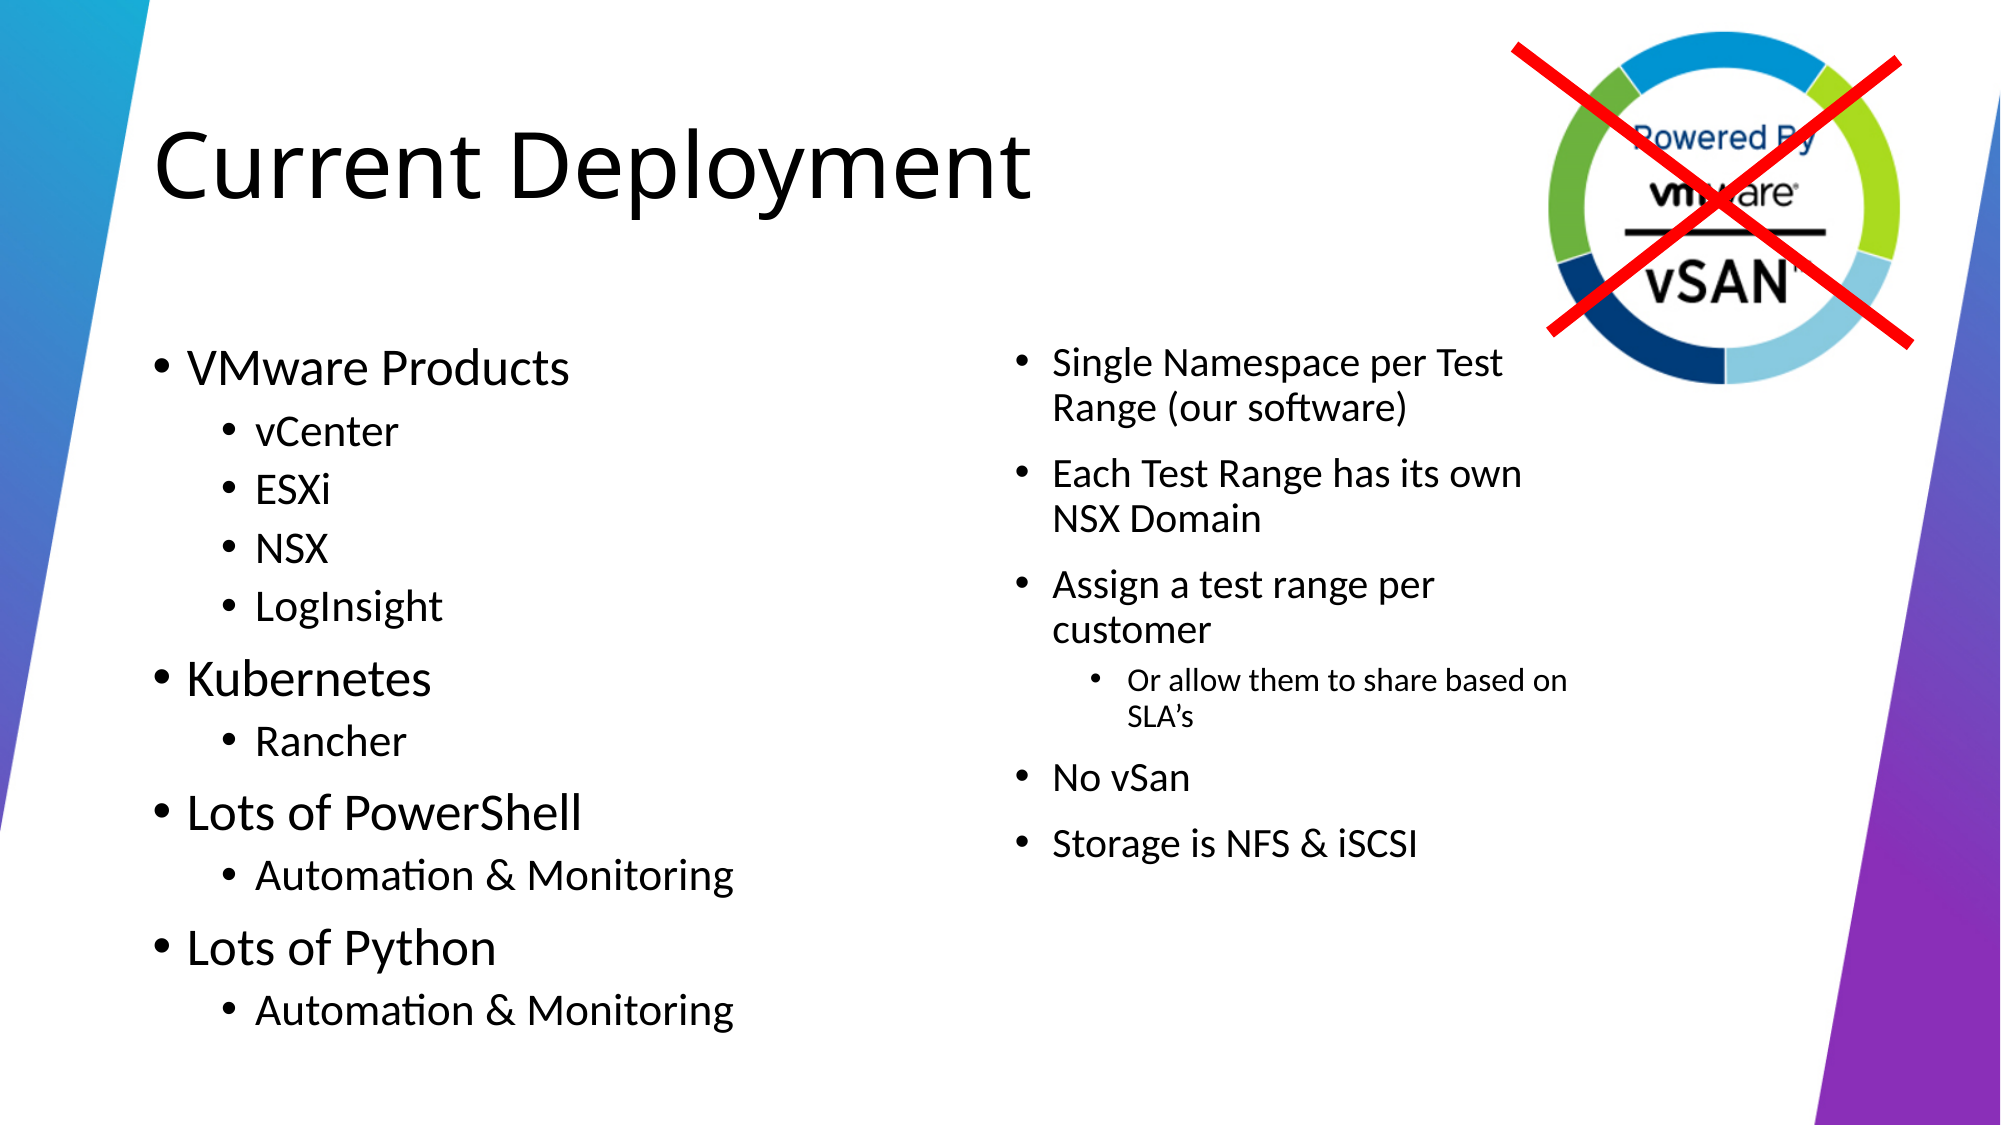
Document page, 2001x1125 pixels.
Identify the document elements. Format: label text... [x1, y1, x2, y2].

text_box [1514, 46, 1911, 346]
list VMware Products vCenter ESXi NSX LogInsight Kubernetes Rancher Lots of PowerShell Automation & Monitoring Lots of Python Automation & Monitoring [137, 332, 954, 1047]
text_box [1549, 59, 1899, 333]
title Current Deployment [137, 59, 1514, 278]
text_box Single Namespace per Test Range (our software) Each Test Range has its own NSX Domain Assign a test range per customer Or allow them to share based on SLA’s No vSan Storage is NFS & iSCSI [999, 332, 1592, 938]
picture [0, 0, 2001, 1125]
